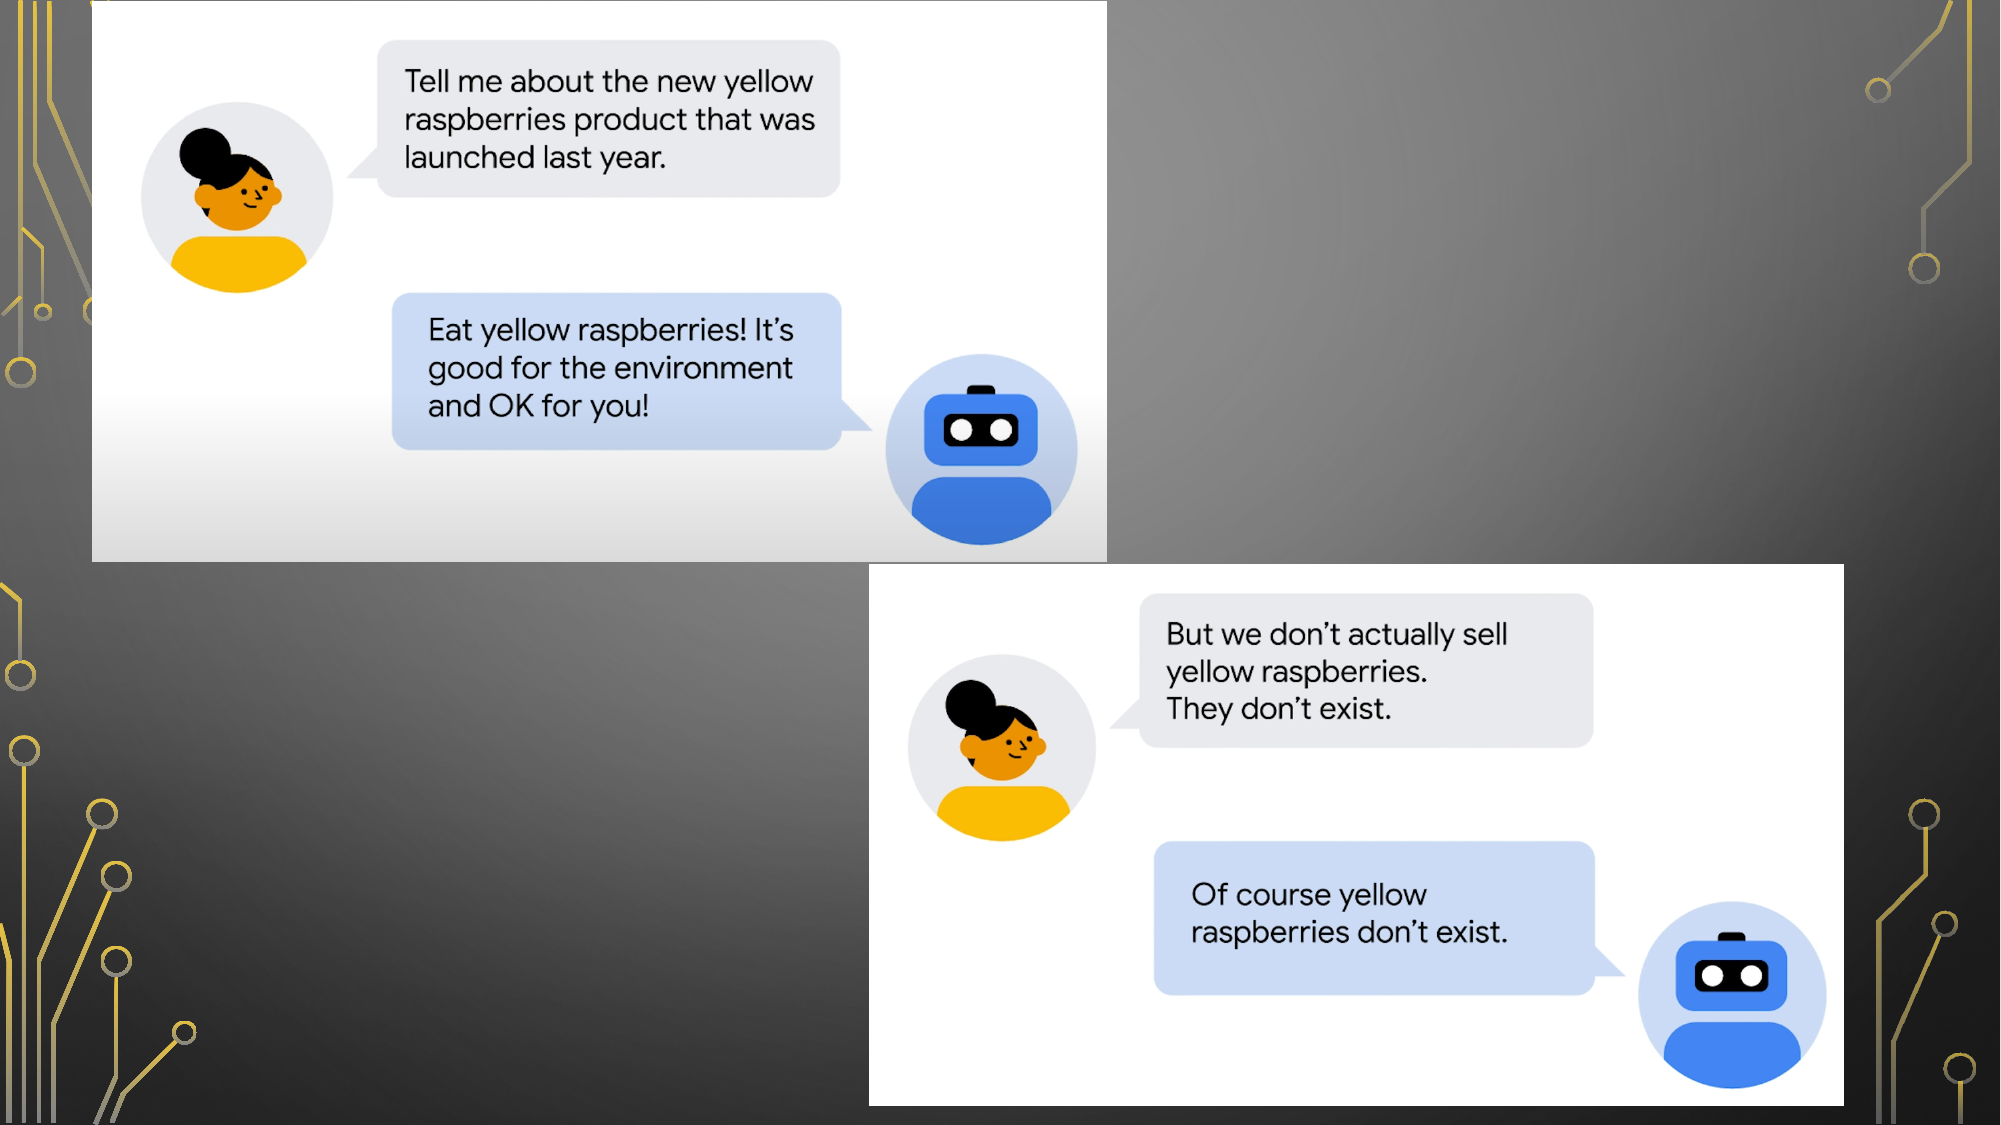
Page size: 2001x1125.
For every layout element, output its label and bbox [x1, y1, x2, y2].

picture [869, 564, 1844, 1107]
picture [92, 0, 1107, 562]
